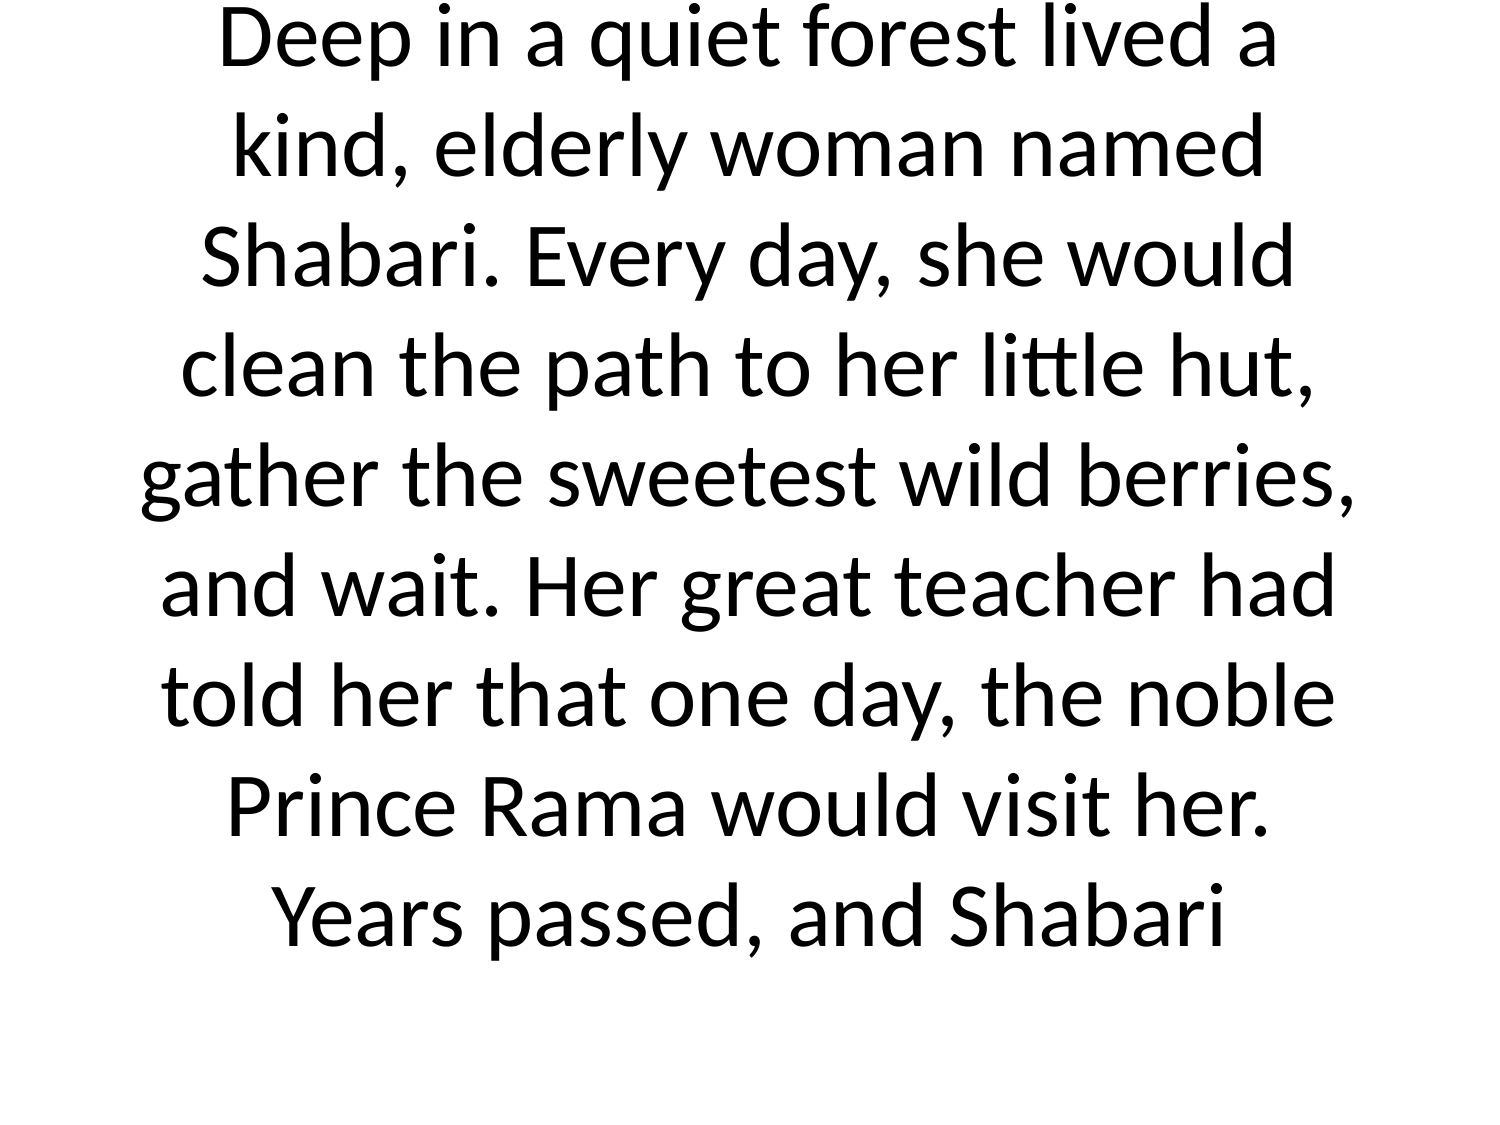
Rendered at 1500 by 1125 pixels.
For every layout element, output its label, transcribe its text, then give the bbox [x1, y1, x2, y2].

title Deep in a quiet forest lived a kind, elderly woman named Shabari. Every day, she would clean the path to her little hut, gather the sweetest wild berries, and wait. Her great teacher had told her that one day, the noble Prince Rama would visit her. Years passed, and Shabari [112, 349, 1388, 591]
